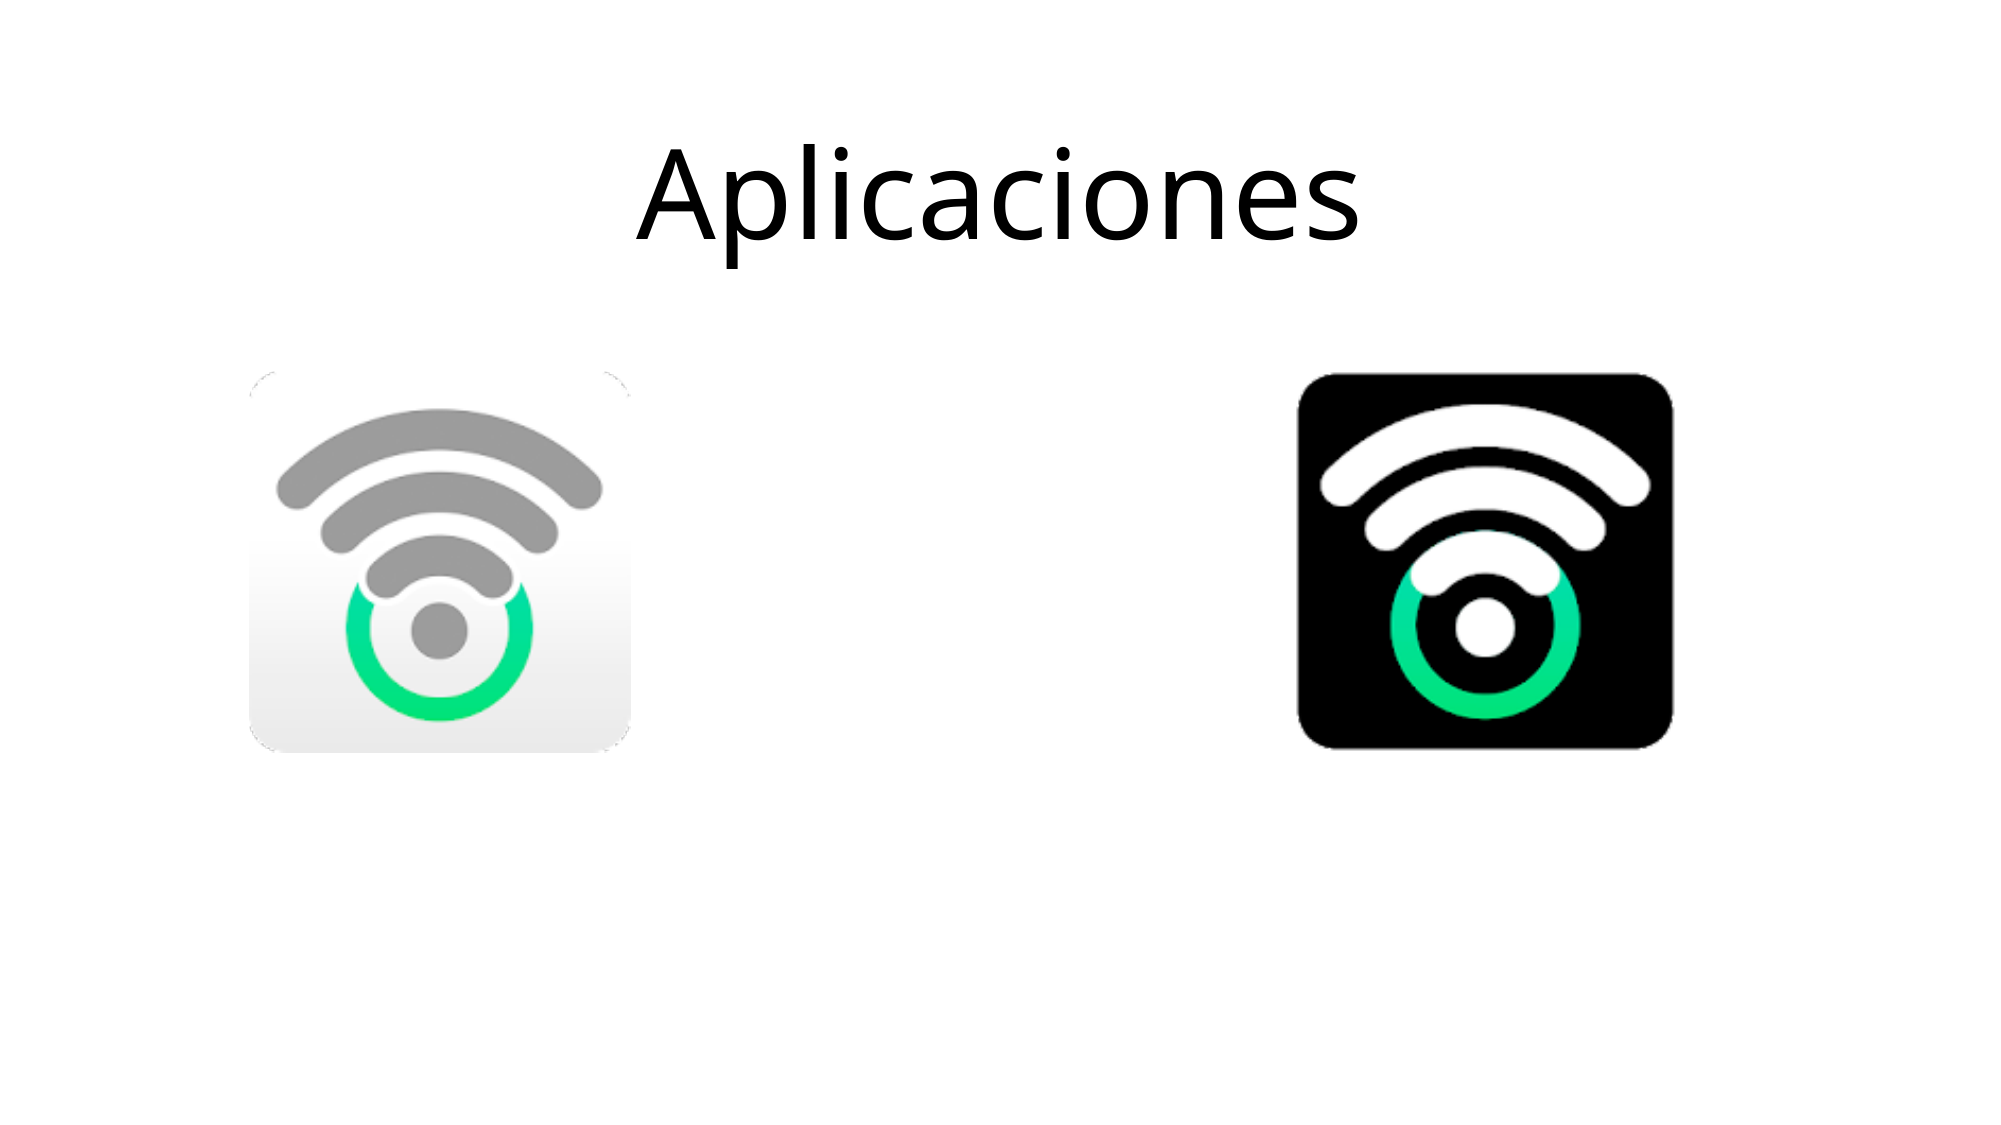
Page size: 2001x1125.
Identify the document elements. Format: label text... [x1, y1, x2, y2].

title Aplicaciones [249, 91, 1750, 274]
picture [1295, 371, 1677, 753]
picture [249, 371, 631, 753]
